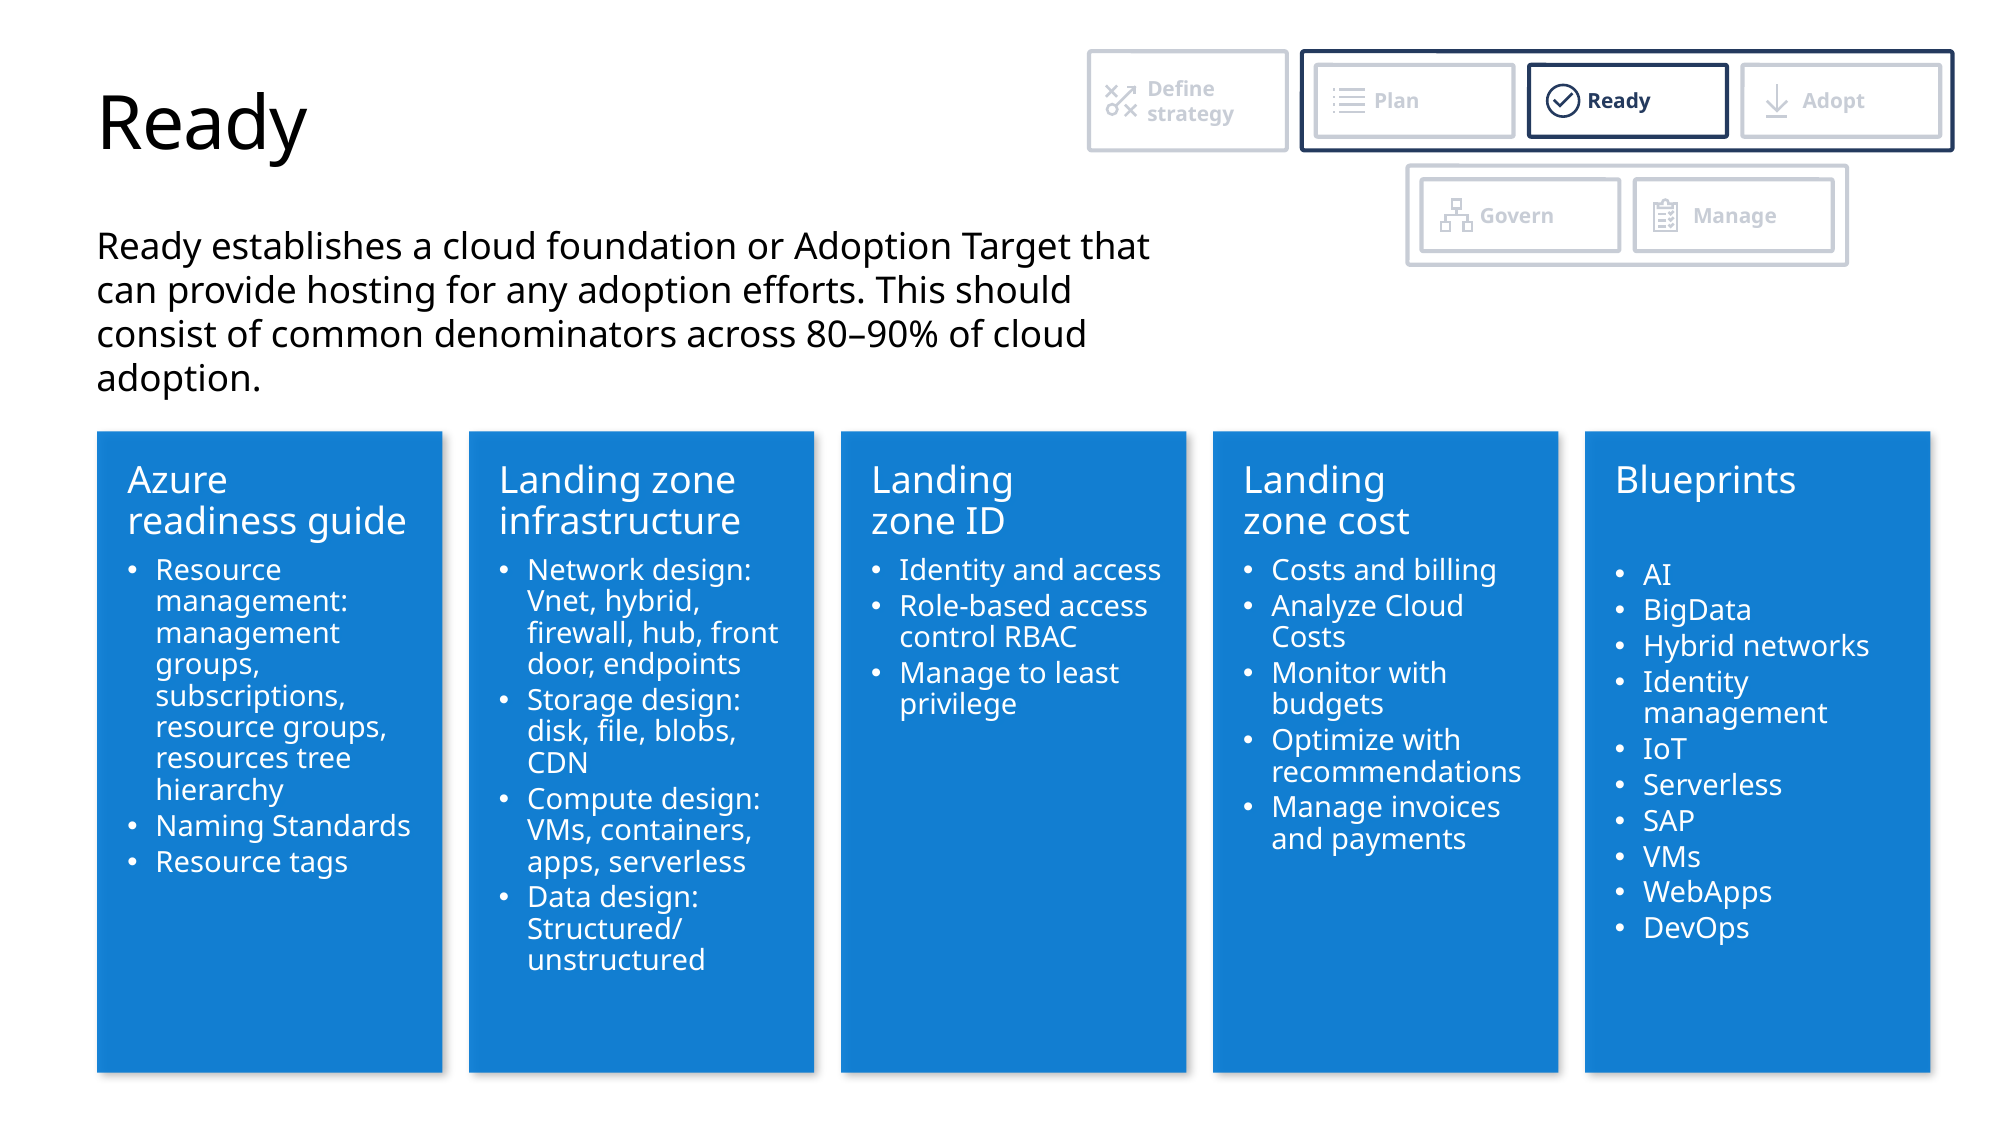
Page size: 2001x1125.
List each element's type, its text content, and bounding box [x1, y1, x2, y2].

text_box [1087, 50, 1289, 151]
text_box Landing zone cost Costs and billing Analyze Cloud Costs Monitor with budgets Optimize with recommendations Manage invoices and payments [1212, 431, 1559, 1074]
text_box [1632, 179, 1835, 252]
text_box [1734, 55, 1948, 143]
text_box [1300, 50, 1954, 152]
title Ready [96, 75, 1904, 166]
text_box Azure readiness guide Resource management: management groups, subscriptions, resource groups, resources tree hierarchy Naming Standards Resource tags [96, 431, 443, 1074]
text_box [1527, 64, 1730, 137]
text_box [1313, 64, 1516, 137]
text_box [1060, 38, 1295, 161]
text_box Ready establishes a cloud foundation or Adoption Target that can provide hosting for any adoption efforts. This should consist of common denominators across 80–90% of cloud adoption. [96, 215, 1191, 407]
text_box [1742, 64, 1941, 137]
text_box Landing zone infrastructure Network design: Vnet, hybrid, firewall, hub, front door, endpoints Storage design: disk, file, blobs, CDN Compute design: VMs, containers, apps, serverless Data design: Structured/ unstructured [468, 431, 815, 1074]
text_box [1396, 156, 1862, 278]
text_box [1419, 179, 1622, 252]
text_box [1310, 55, 1525, 143]
text_box Landing zone ID Identity and access Role-based access control RBAC Manage to least privilege [840, 431, 1187, 1074]
text_box Blueprints AI BigData Hybrid networks Identity management IoT Serverless SAP VMs WebApps DevOps [1584, 431, 1931, 1074]
